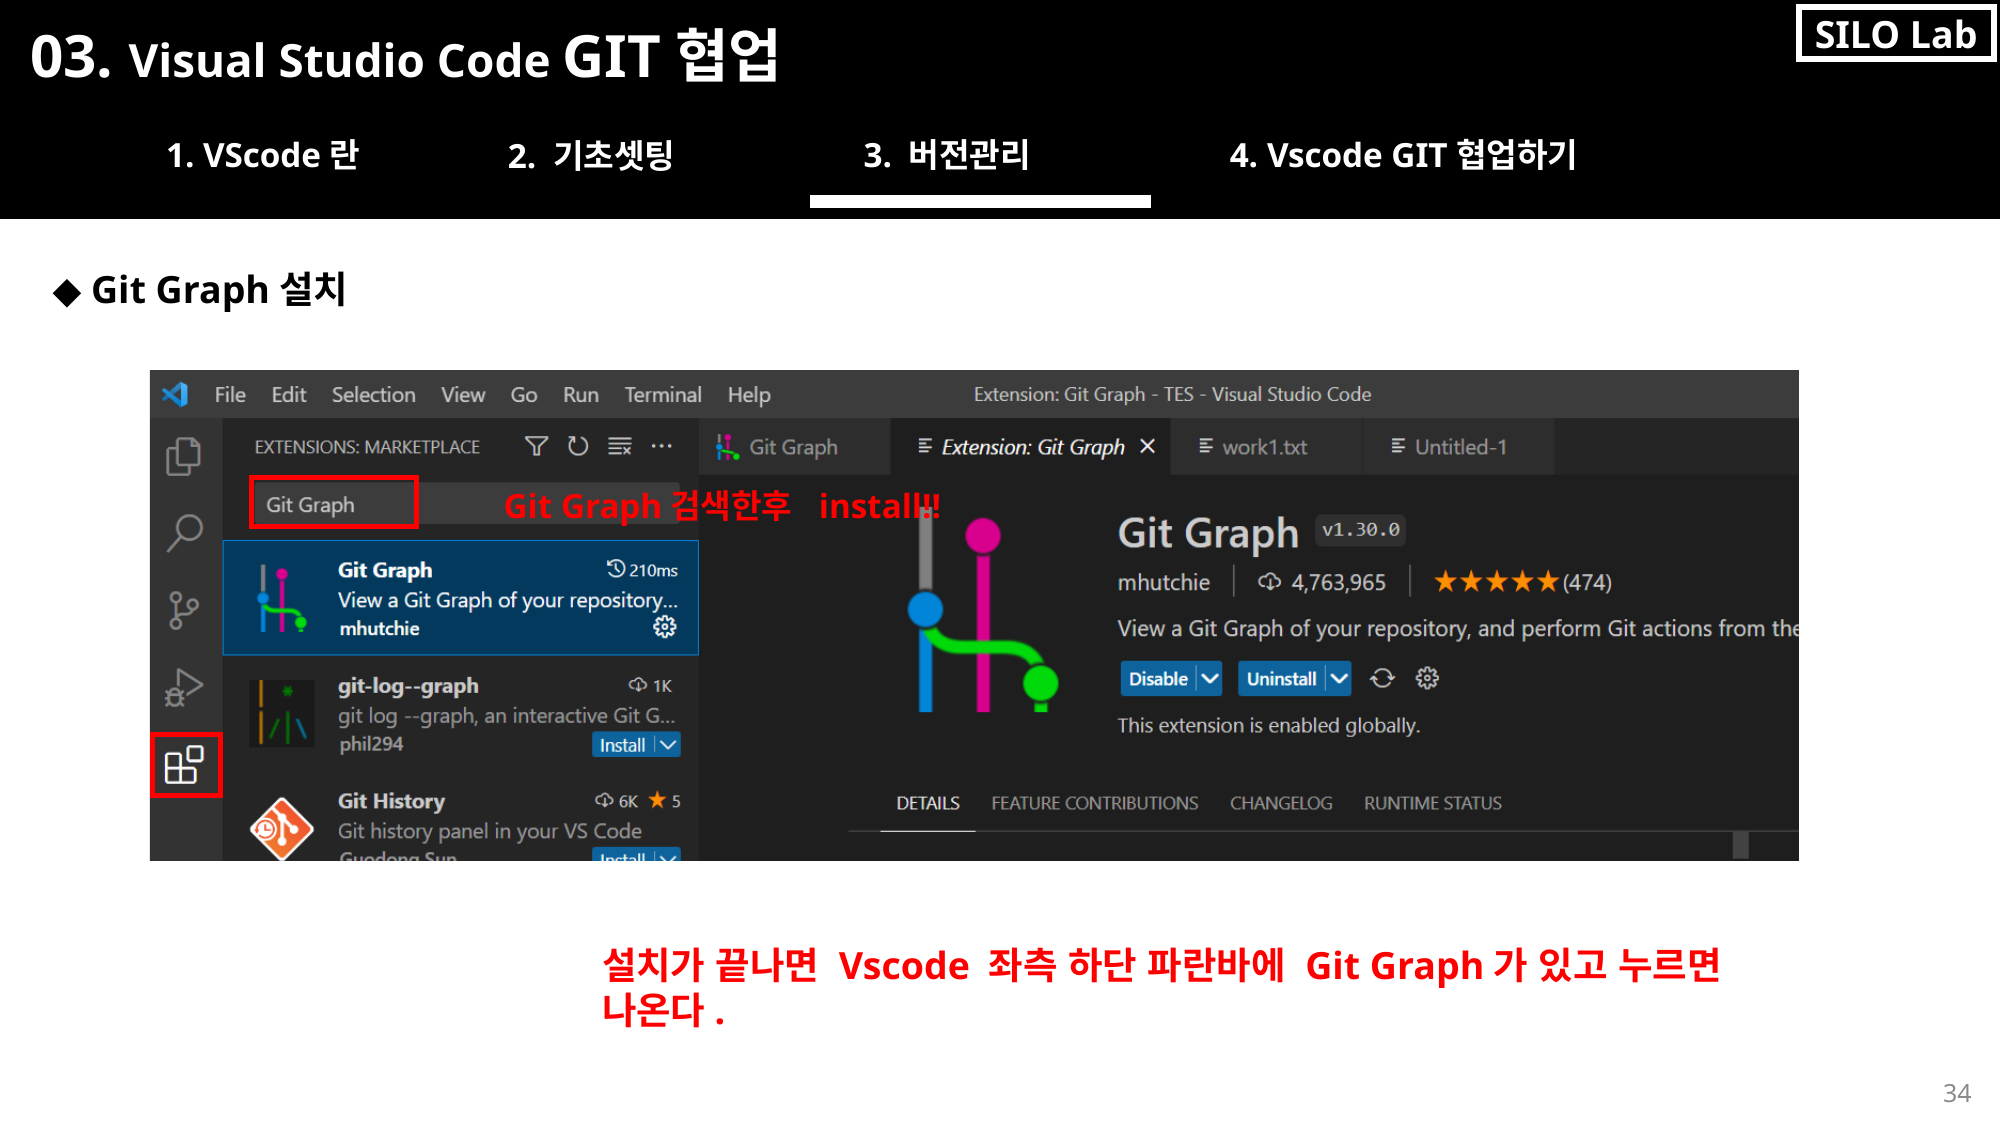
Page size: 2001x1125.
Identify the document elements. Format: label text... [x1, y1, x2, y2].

text_box SILO Lab [1798, 6, 1995, 60]
text_box 2. 기초셋팅 [493, 127, 796, 183]
slide_number 34 [1539, 1064, 1987, 1125]
text_box 03. Visual Studio Code GIT협업 [15, 11, 894, 97]
text_box [0, 0, 2000, 219]
text_box 1. VScode란 [151, 127, 493, 182]
text_box ◆ Git Graph설치 [37, 259, 380, 319]
picture [149, 370, 1799, 861]
text_box 4. Vscode GIT협업하기 [1215, 127, 1632, 182]
text_box 3. 버전관리 [848, 127, 1152, 182]
text_box 설치가 끝나면 Vscode 좌측 하단 파란바에 Git Graph가 있고 누르면 나온다. [587, 934, 1821, 1040]
